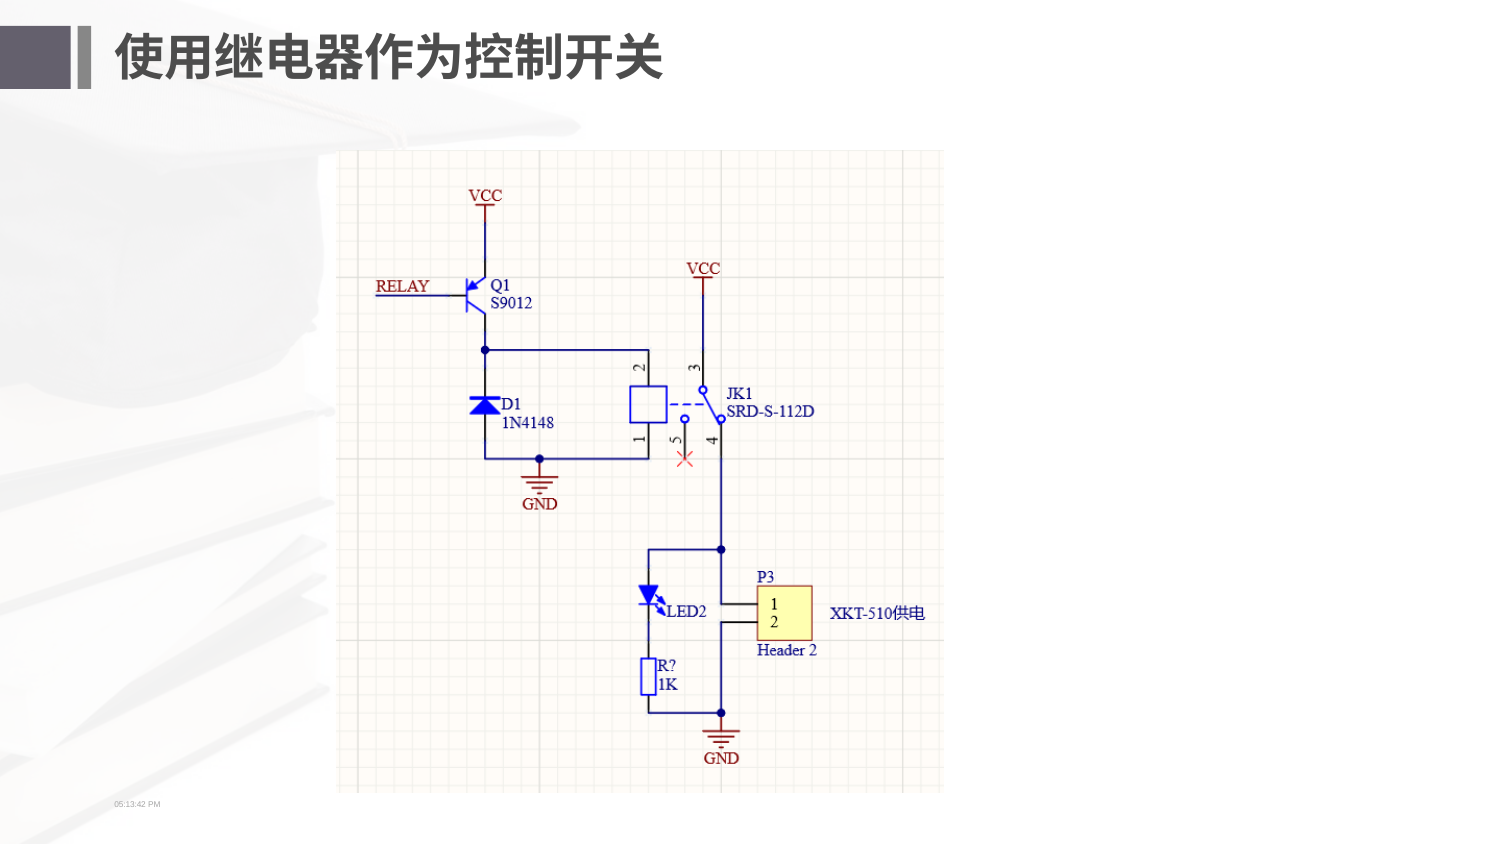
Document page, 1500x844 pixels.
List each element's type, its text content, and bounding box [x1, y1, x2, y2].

picture [336, 150, 944, 793]
title 使用继电器作为控制开关 [103, 11, 1439, 93]
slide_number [103, 782, 441, 827]
